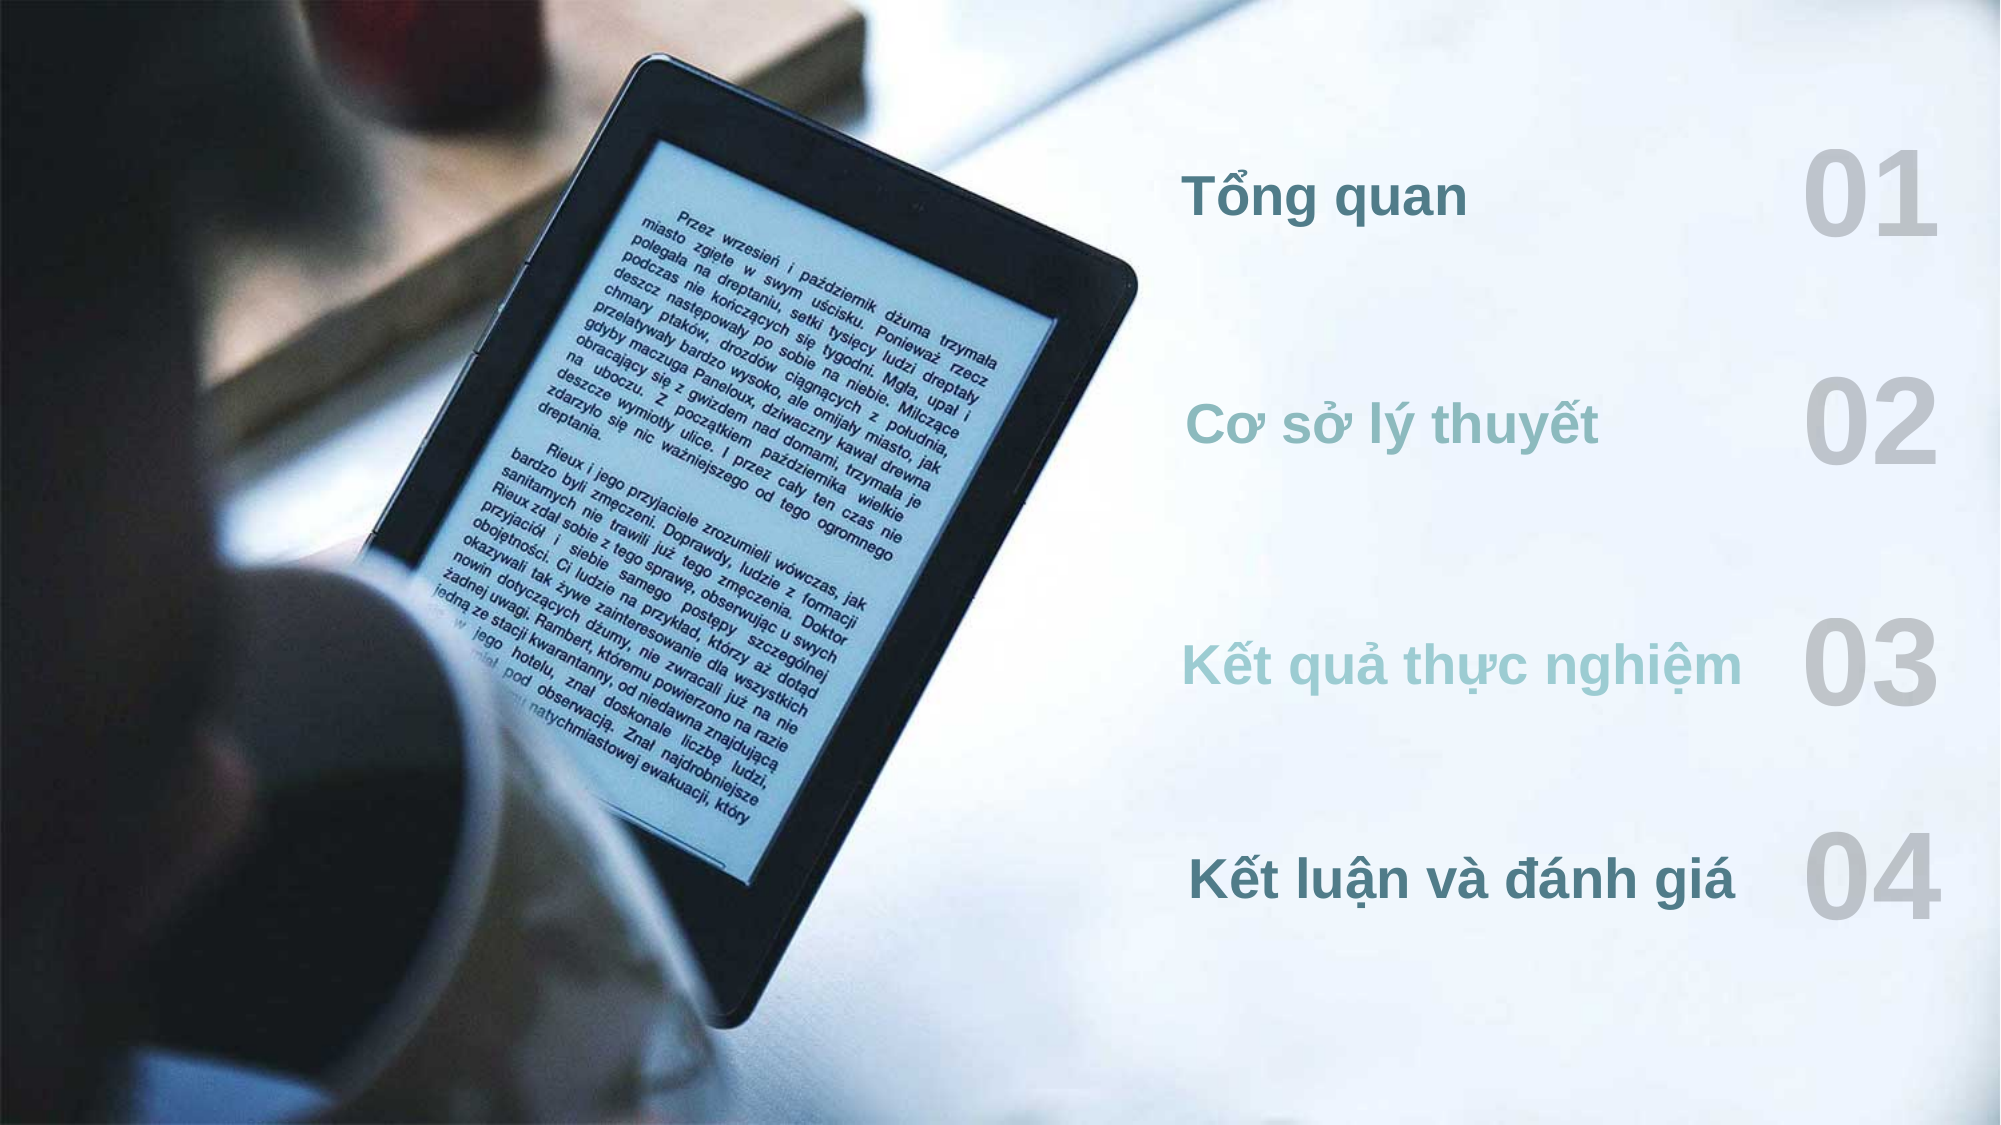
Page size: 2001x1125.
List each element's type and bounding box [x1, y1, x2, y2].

text_box [1167, 331, 2000, 499]
text_box [1164, 104, 2000, 272]
text_box [1164, 573, 2000, 740]
text_box [1171, 786, 2000, 954]
picture [0, 0, 2001, 1125]
